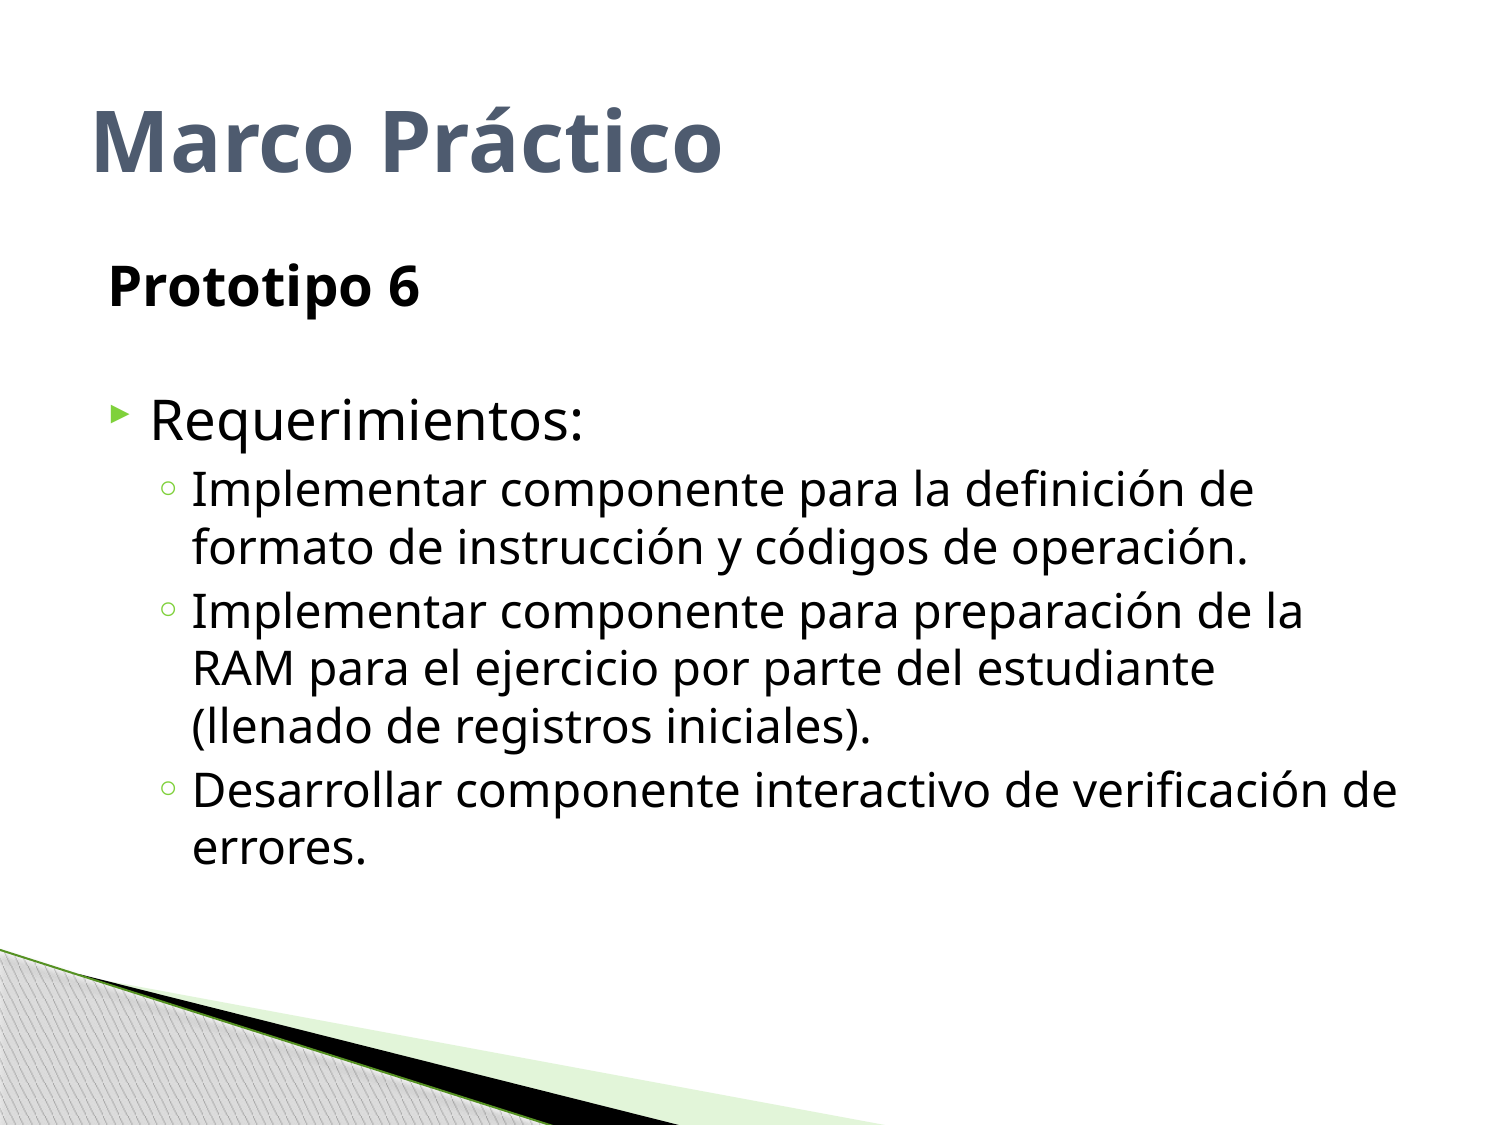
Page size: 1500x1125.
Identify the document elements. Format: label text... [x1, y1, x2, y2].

list Prototipo 6 Requerimientos: Implementar componente para la definición de formato de instrucción y códigos de operación. Implementar componente para preparación de la RAM para el ejercicio por parte del estudiante (llenado de registros iniciales). Desarrollar componente interactivo de verificación de errores. [75, 243, 1425, 986]
title Marco Práctico [75, 45, 1425, 233]
